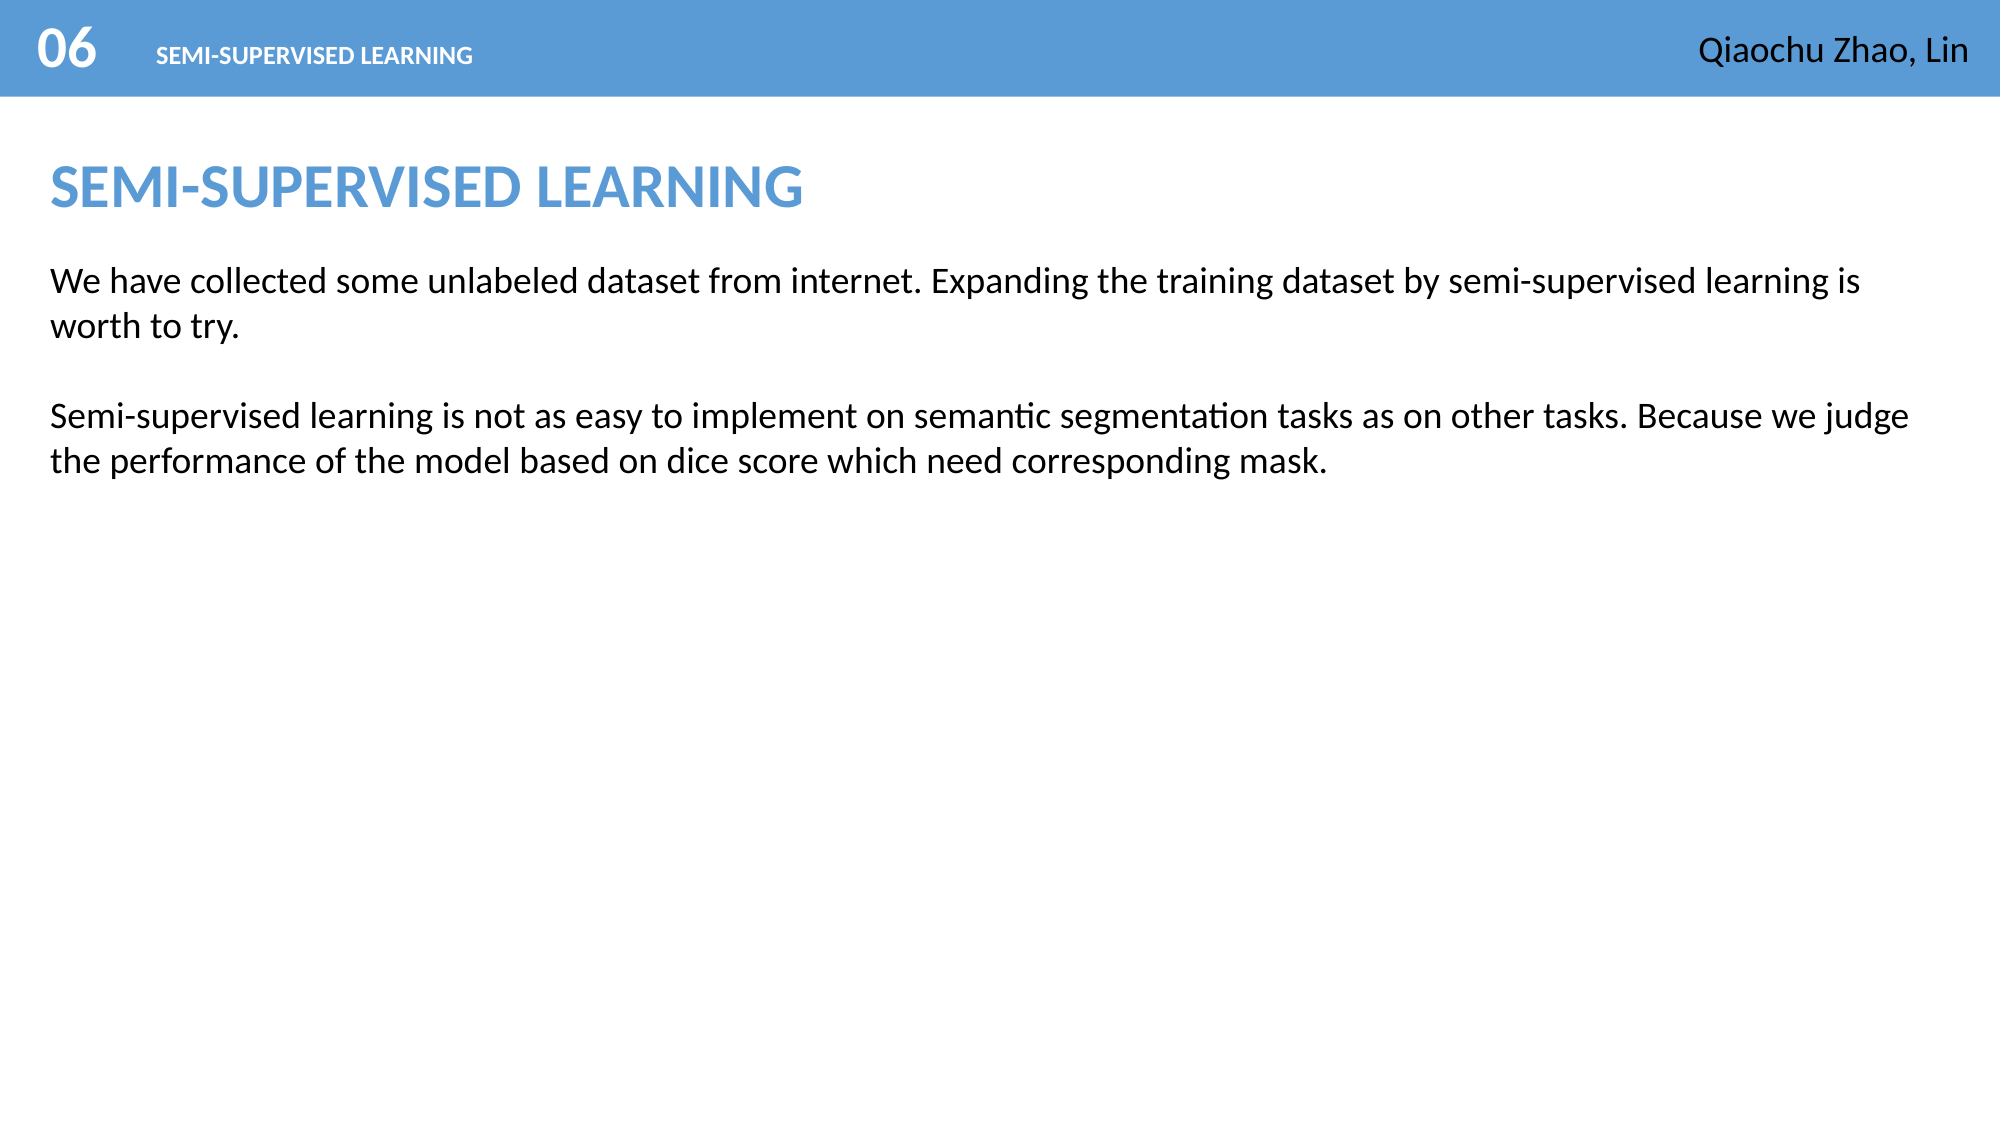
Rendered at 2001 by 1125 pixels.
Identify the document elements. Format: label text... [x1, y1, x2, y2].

text_box SEMI-SUPERVISED LEARNING [141, 18, 768, 79]
text_box Qiaochu Zhao, Lin [1683, 17, 2000, 78]
text_box SEMI-SUPERVISED LEARNING [35, 138, 1220, 228]
text_box We have collected some unlabeled dataset from internet. Expanding the training dataset by semi-supervised learning is worth to try. Semi-supervised learning is not as easy to implement on semantic segmentation tasks as on other tasks. Because we judge the performance of the model based on dice score which need corresponding mask. [35, 248, 1978, 488]
text_box [0, 0, 2000, 98]
text_box 06 [22, 8, 141, 88]
